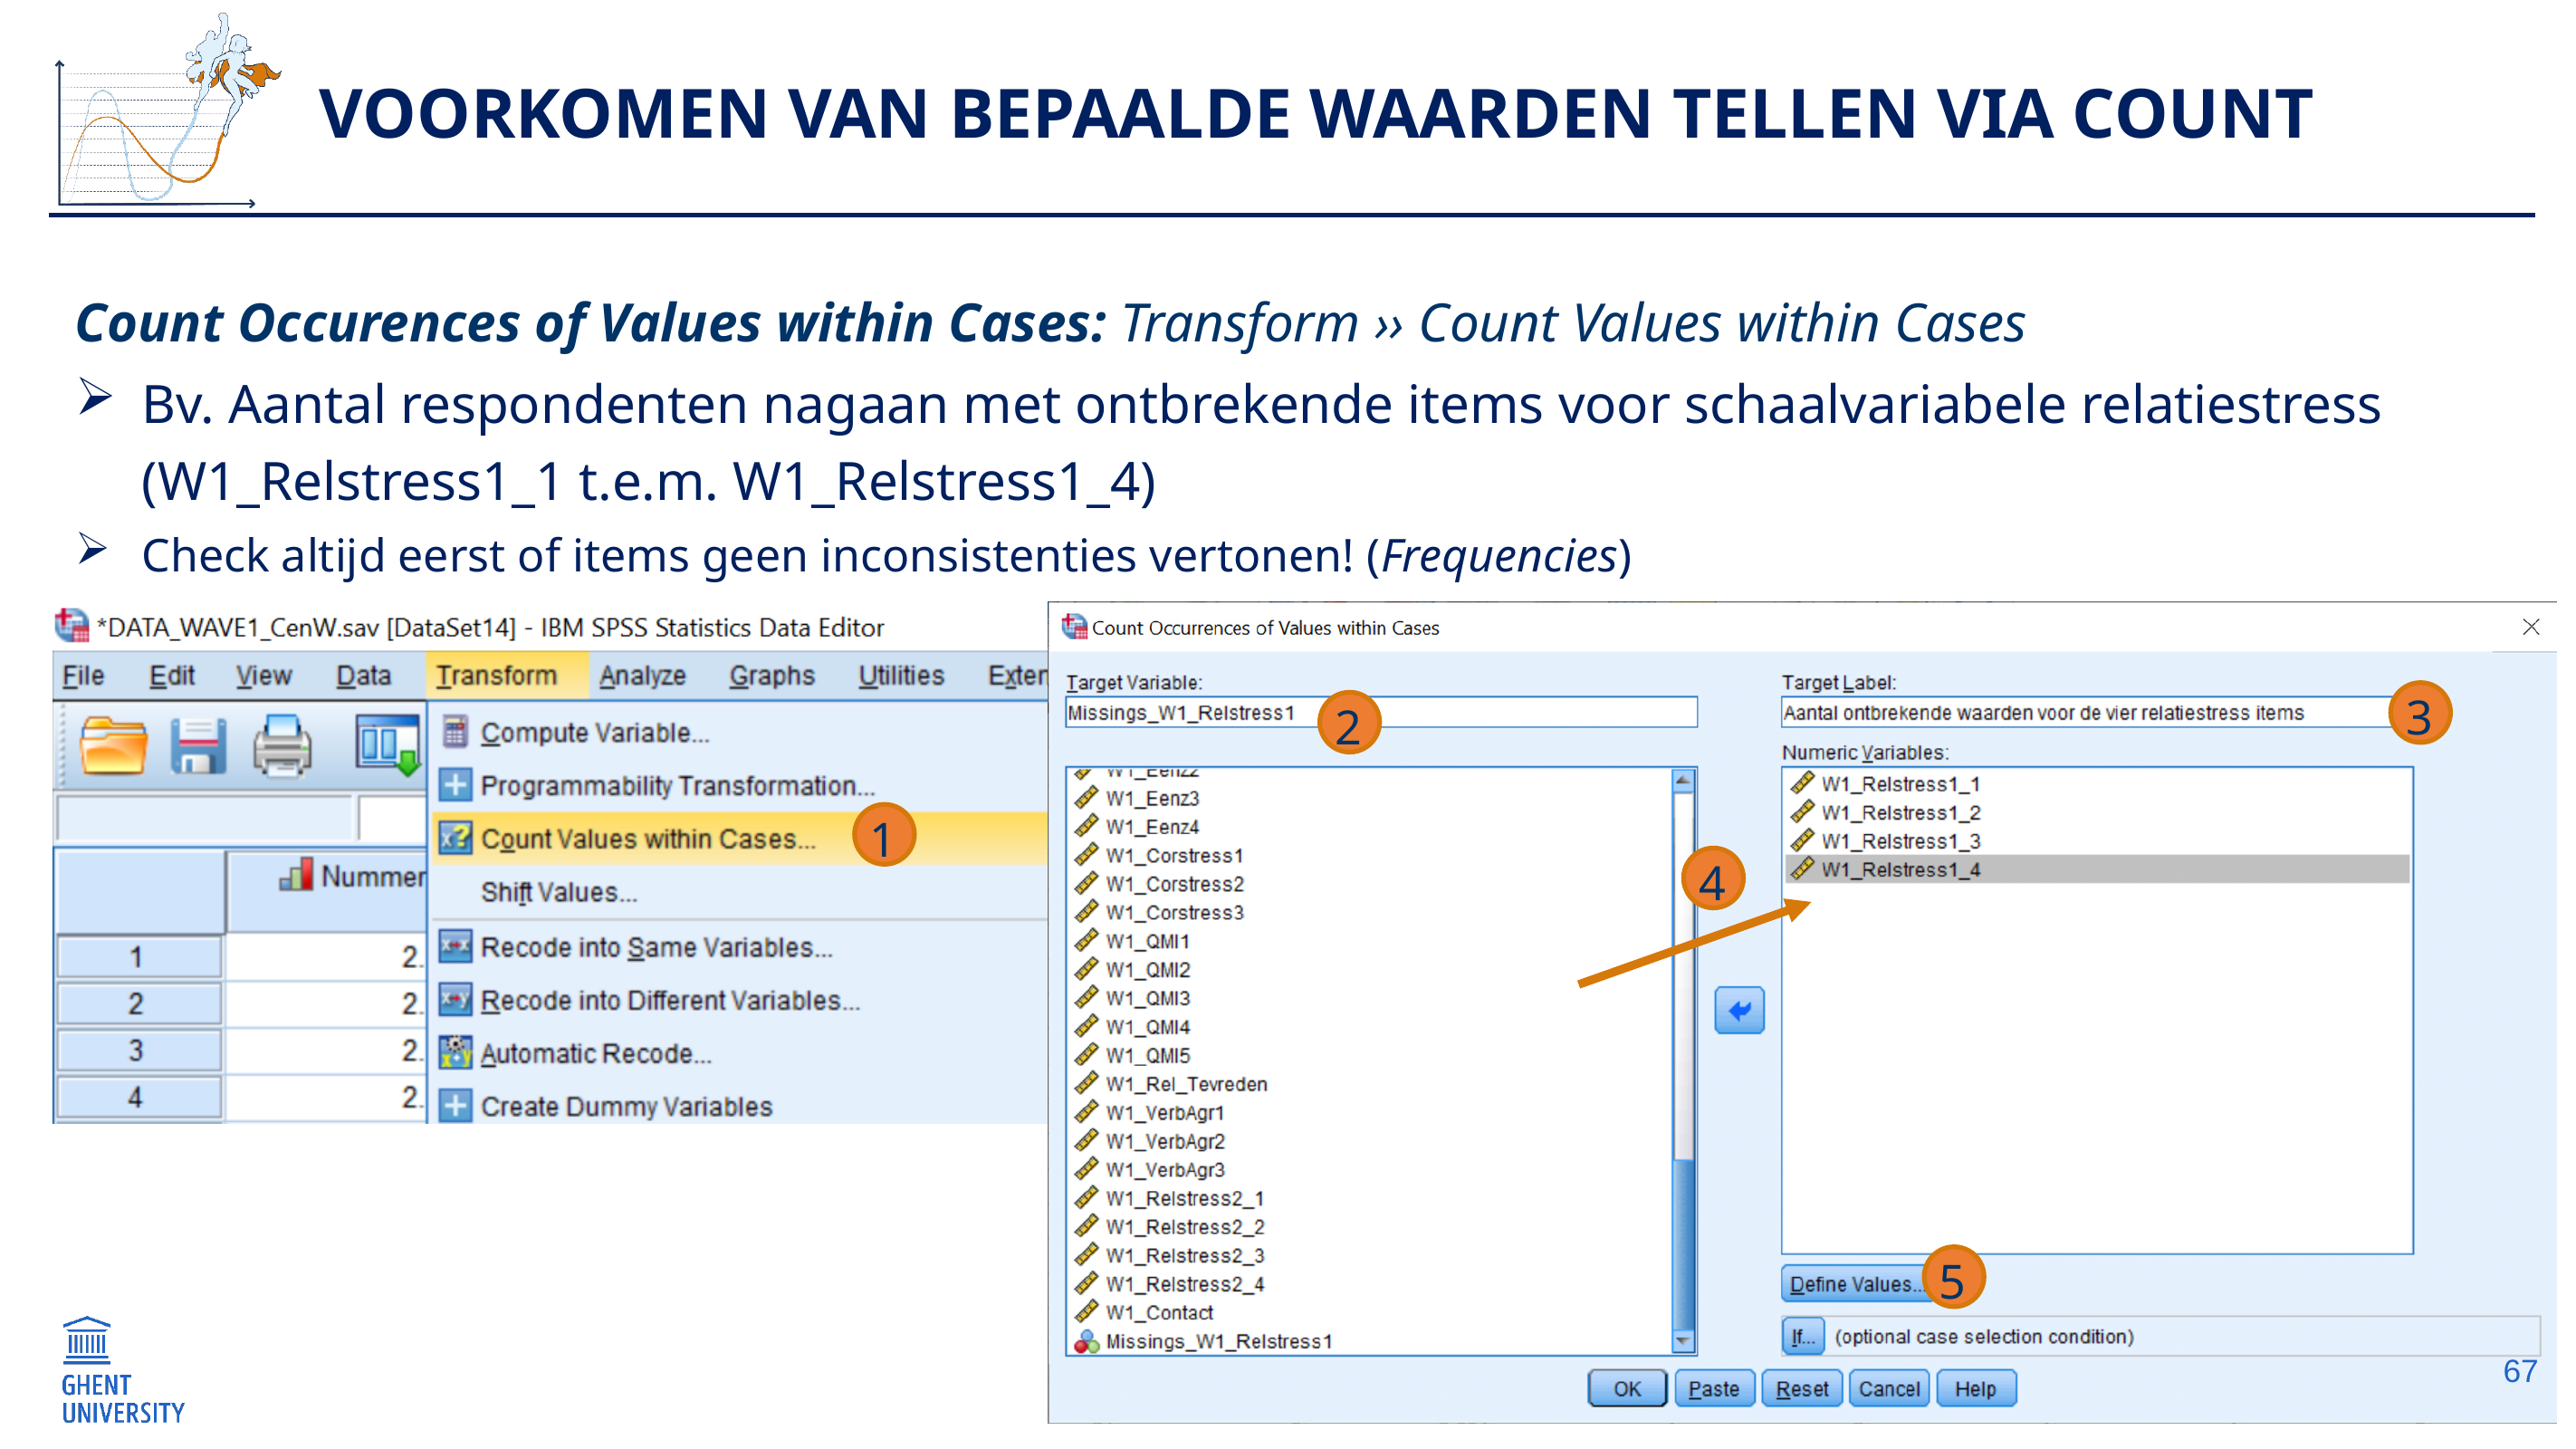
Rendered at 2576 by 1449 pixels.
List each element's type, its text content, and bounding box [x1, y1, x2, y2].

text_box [1319, 679, 1483, 756]
picture [5, 0, 306, 318]
title Voorkomen van bepaalde waarden tellen via Count [305, 18, 2527, 159]
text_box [1578, 901, 1812, 985]
list Count Occurences of Values within Cases: Transform ›› Count Values within Cases Bv. Aantal respondenten nagaan met ontbrekende items voor schaalvariabele relatiestress (W1_Relstress1_1 t.e.m. W1_Relstress1_4) Check altijd eerst of items geen inconsistenties vertonen! (Frequencies) [48, 269, 2553, 1290]
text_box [854, 792, 1018, 868]
picture [53, 600, 2557, 1424]
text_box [2390, 669, 2553, 746]
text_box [1924, 1233, 2087, 1310]
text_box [1683, 835, 1846, 912]
picture [62, 1290, 411, 1449]
